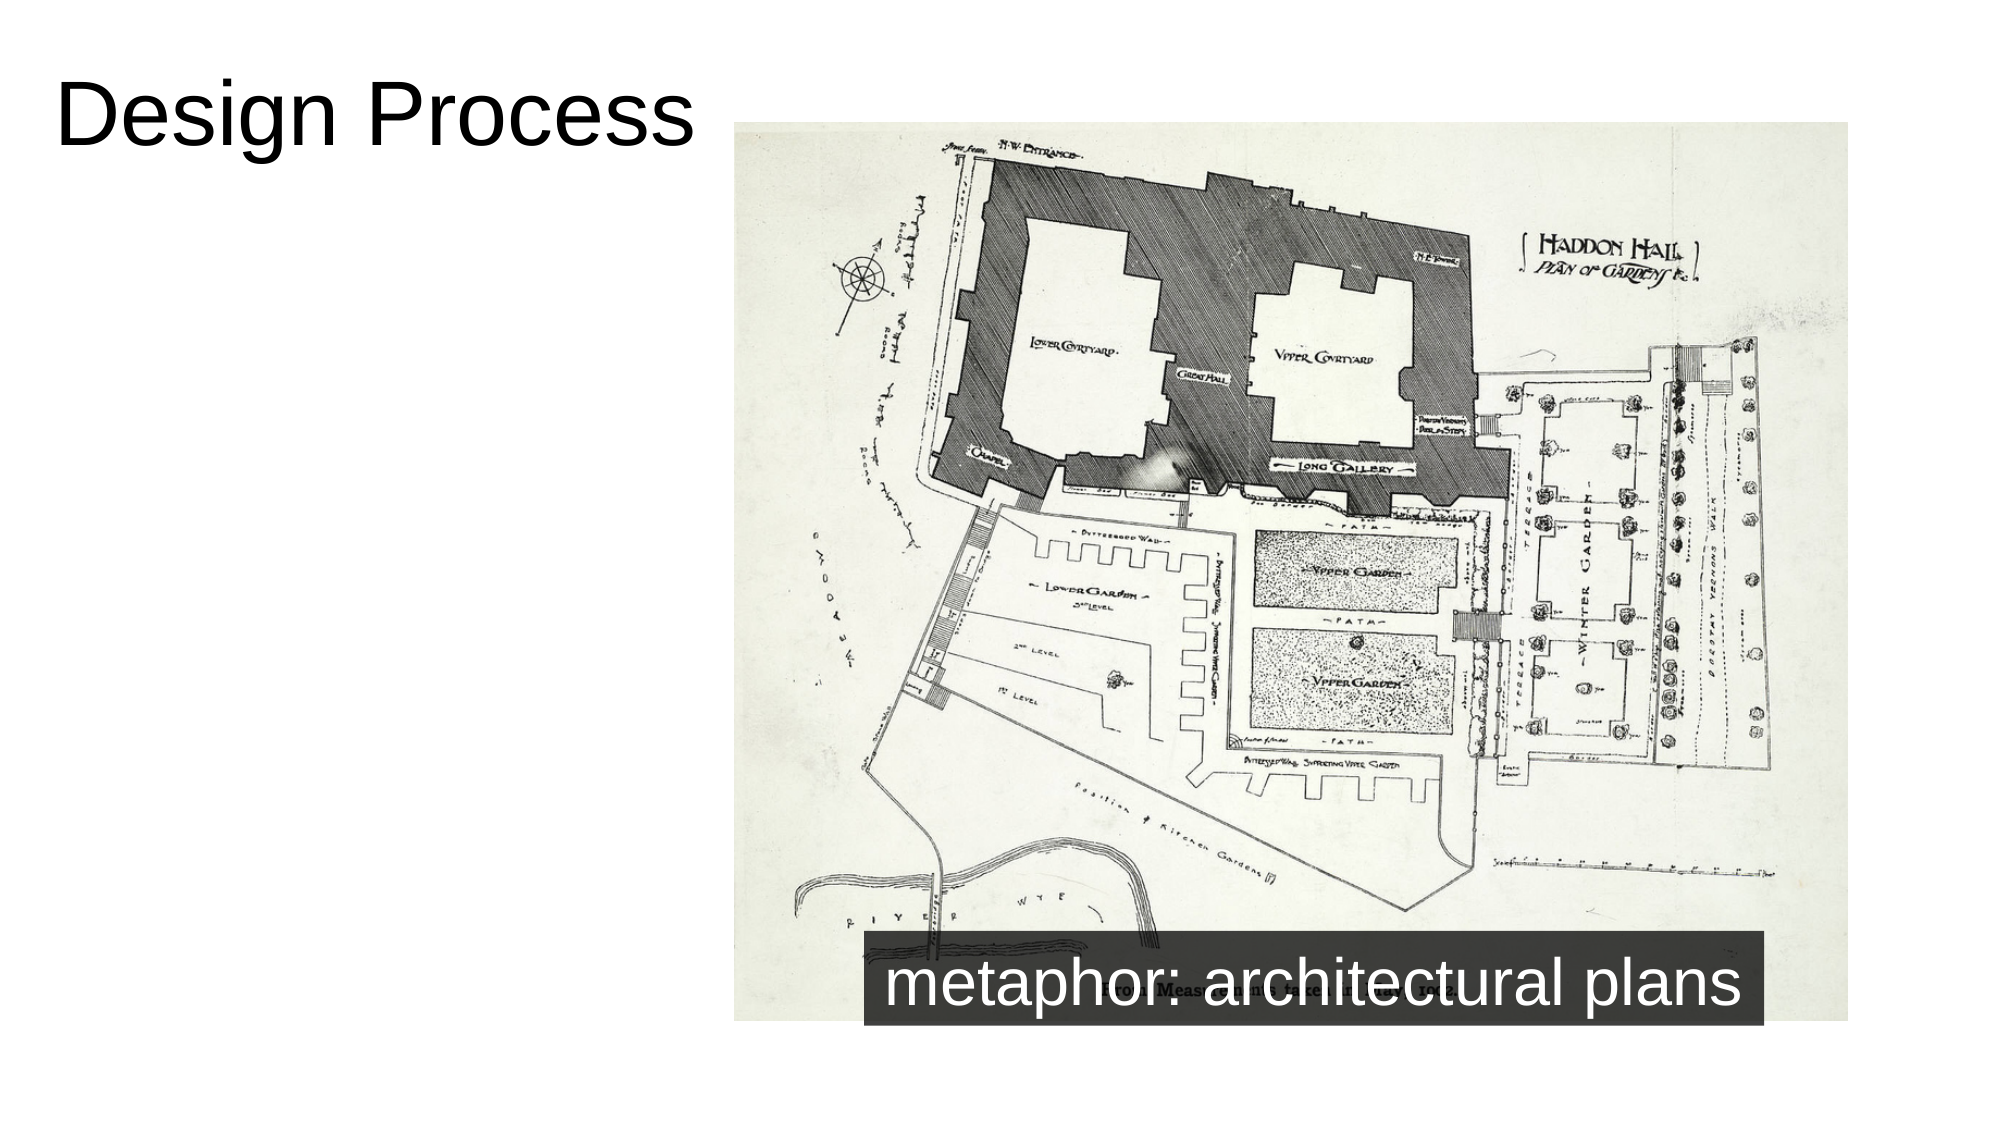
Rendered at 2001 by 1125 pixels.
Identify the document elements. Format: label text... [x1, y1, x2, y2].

picture [734, 122, 1848, 1021]
text_box metaphor: architectural plans [864, 1021, 1765, 1026]
title Design Process [39, 7, 1765, 225]
